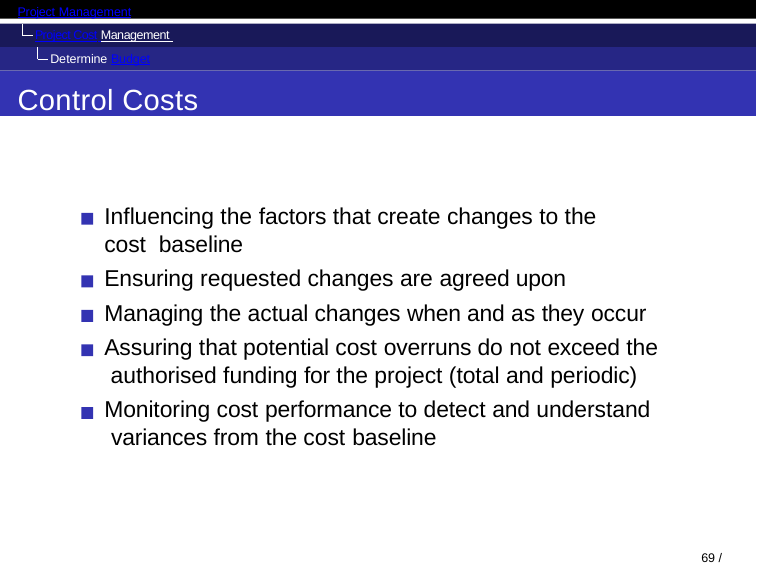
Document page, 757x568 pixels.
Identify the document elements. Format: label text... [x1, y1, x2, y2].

text_box Influencing the factors that create changes to the cost baseline Ensuring requested changes are agreed upon Managing the actual changes when and as they occur Assuring that potential cost overruns do not exceed the authorised funding for the project (total and periodic) Monitoring cost performance to detect and understand variances from the cost baseline [102, 199, 661, 451]
text_box [0, 47, 756, 70]
text_box Project Management [0, 0, 756, 19]
text_box [81, 275, 94, 288]
text_box [81, 407, 94, 419]
text_box Control Costs [0, 70, 756, 116]
text_box [81, 309, 94, 322]
text_box [182, 23, 756, 47]
text_box Project Cost Management Determine Budget [33, 16, 182, 66]
text_box [81, 344, 94, 357]
text_box [0, 23, 33, 47]
slide_number 69 / 128 [694, 548, 746, 568]
text_box [81, 212, 94, 225]
